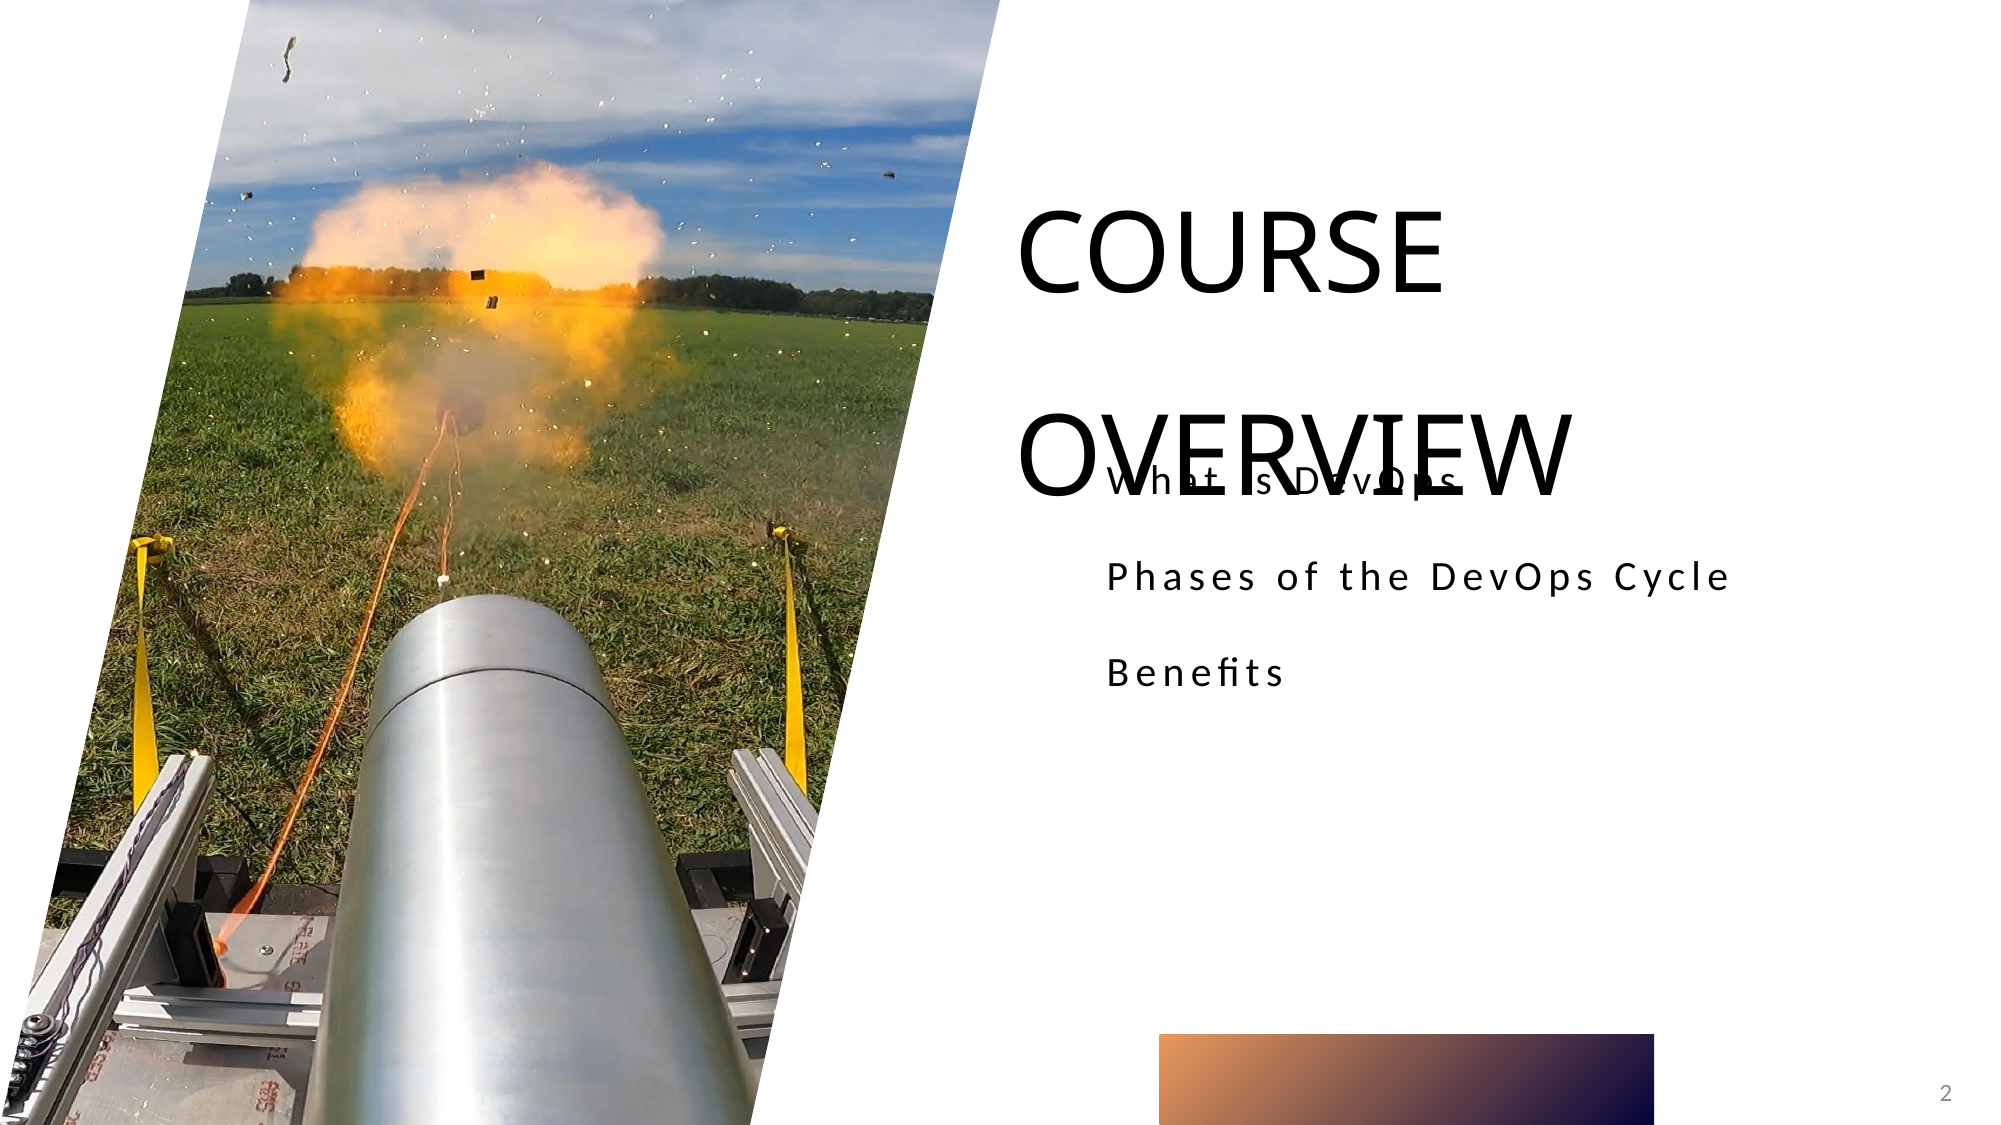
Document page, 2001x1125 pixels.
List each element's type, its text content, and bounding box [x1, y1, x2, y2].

list What is DevOps Phases of the DevOps Cycle Benefits [1091, 420, 1863, 849]
title Course overview [1000, 105, 1955, 341]
picture [0, 0, 1000, 1125]
slide_number 2 [1894, 1061, 1968, 1121]
